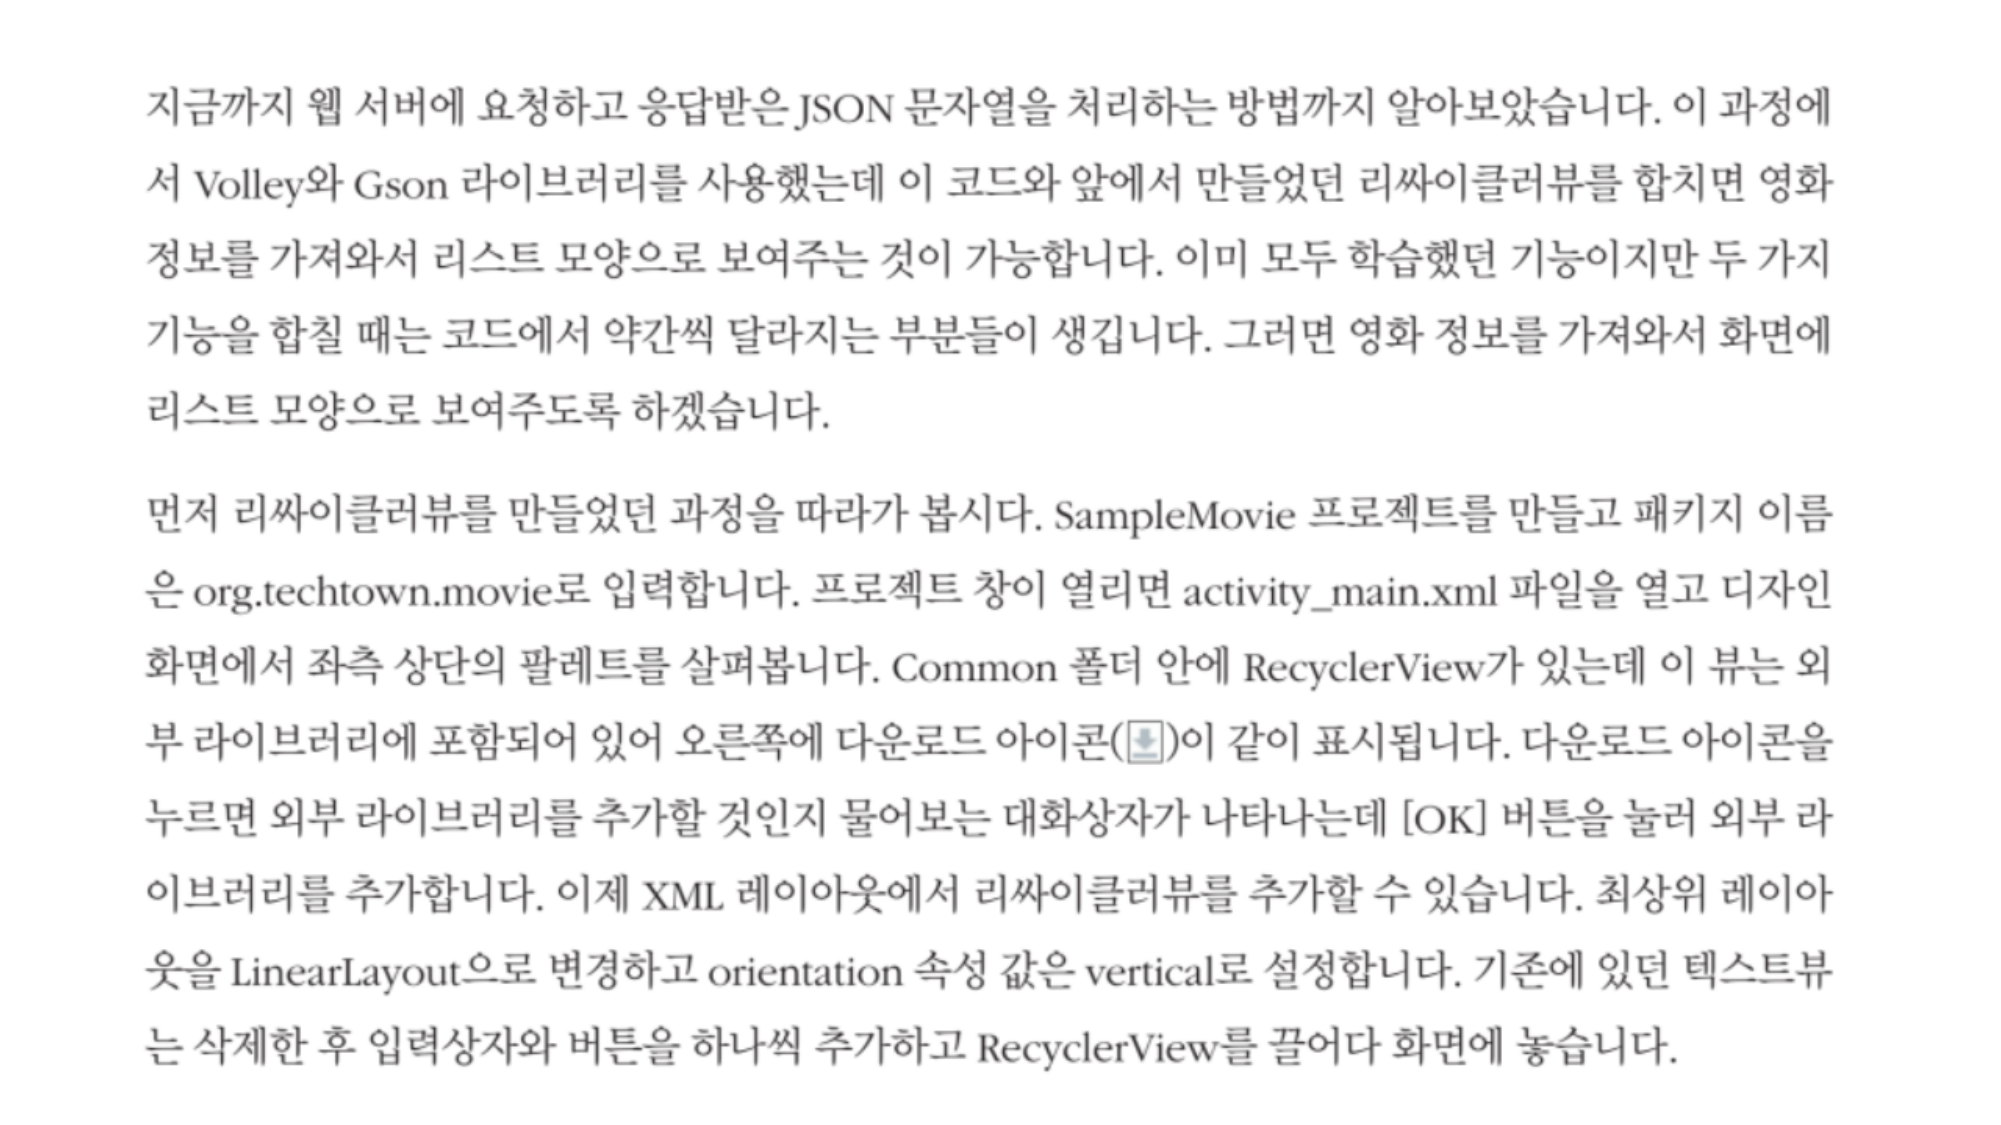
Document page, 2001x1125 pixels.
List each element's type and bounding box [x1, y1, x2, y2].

picture [115, 33, 1885, 1092]
